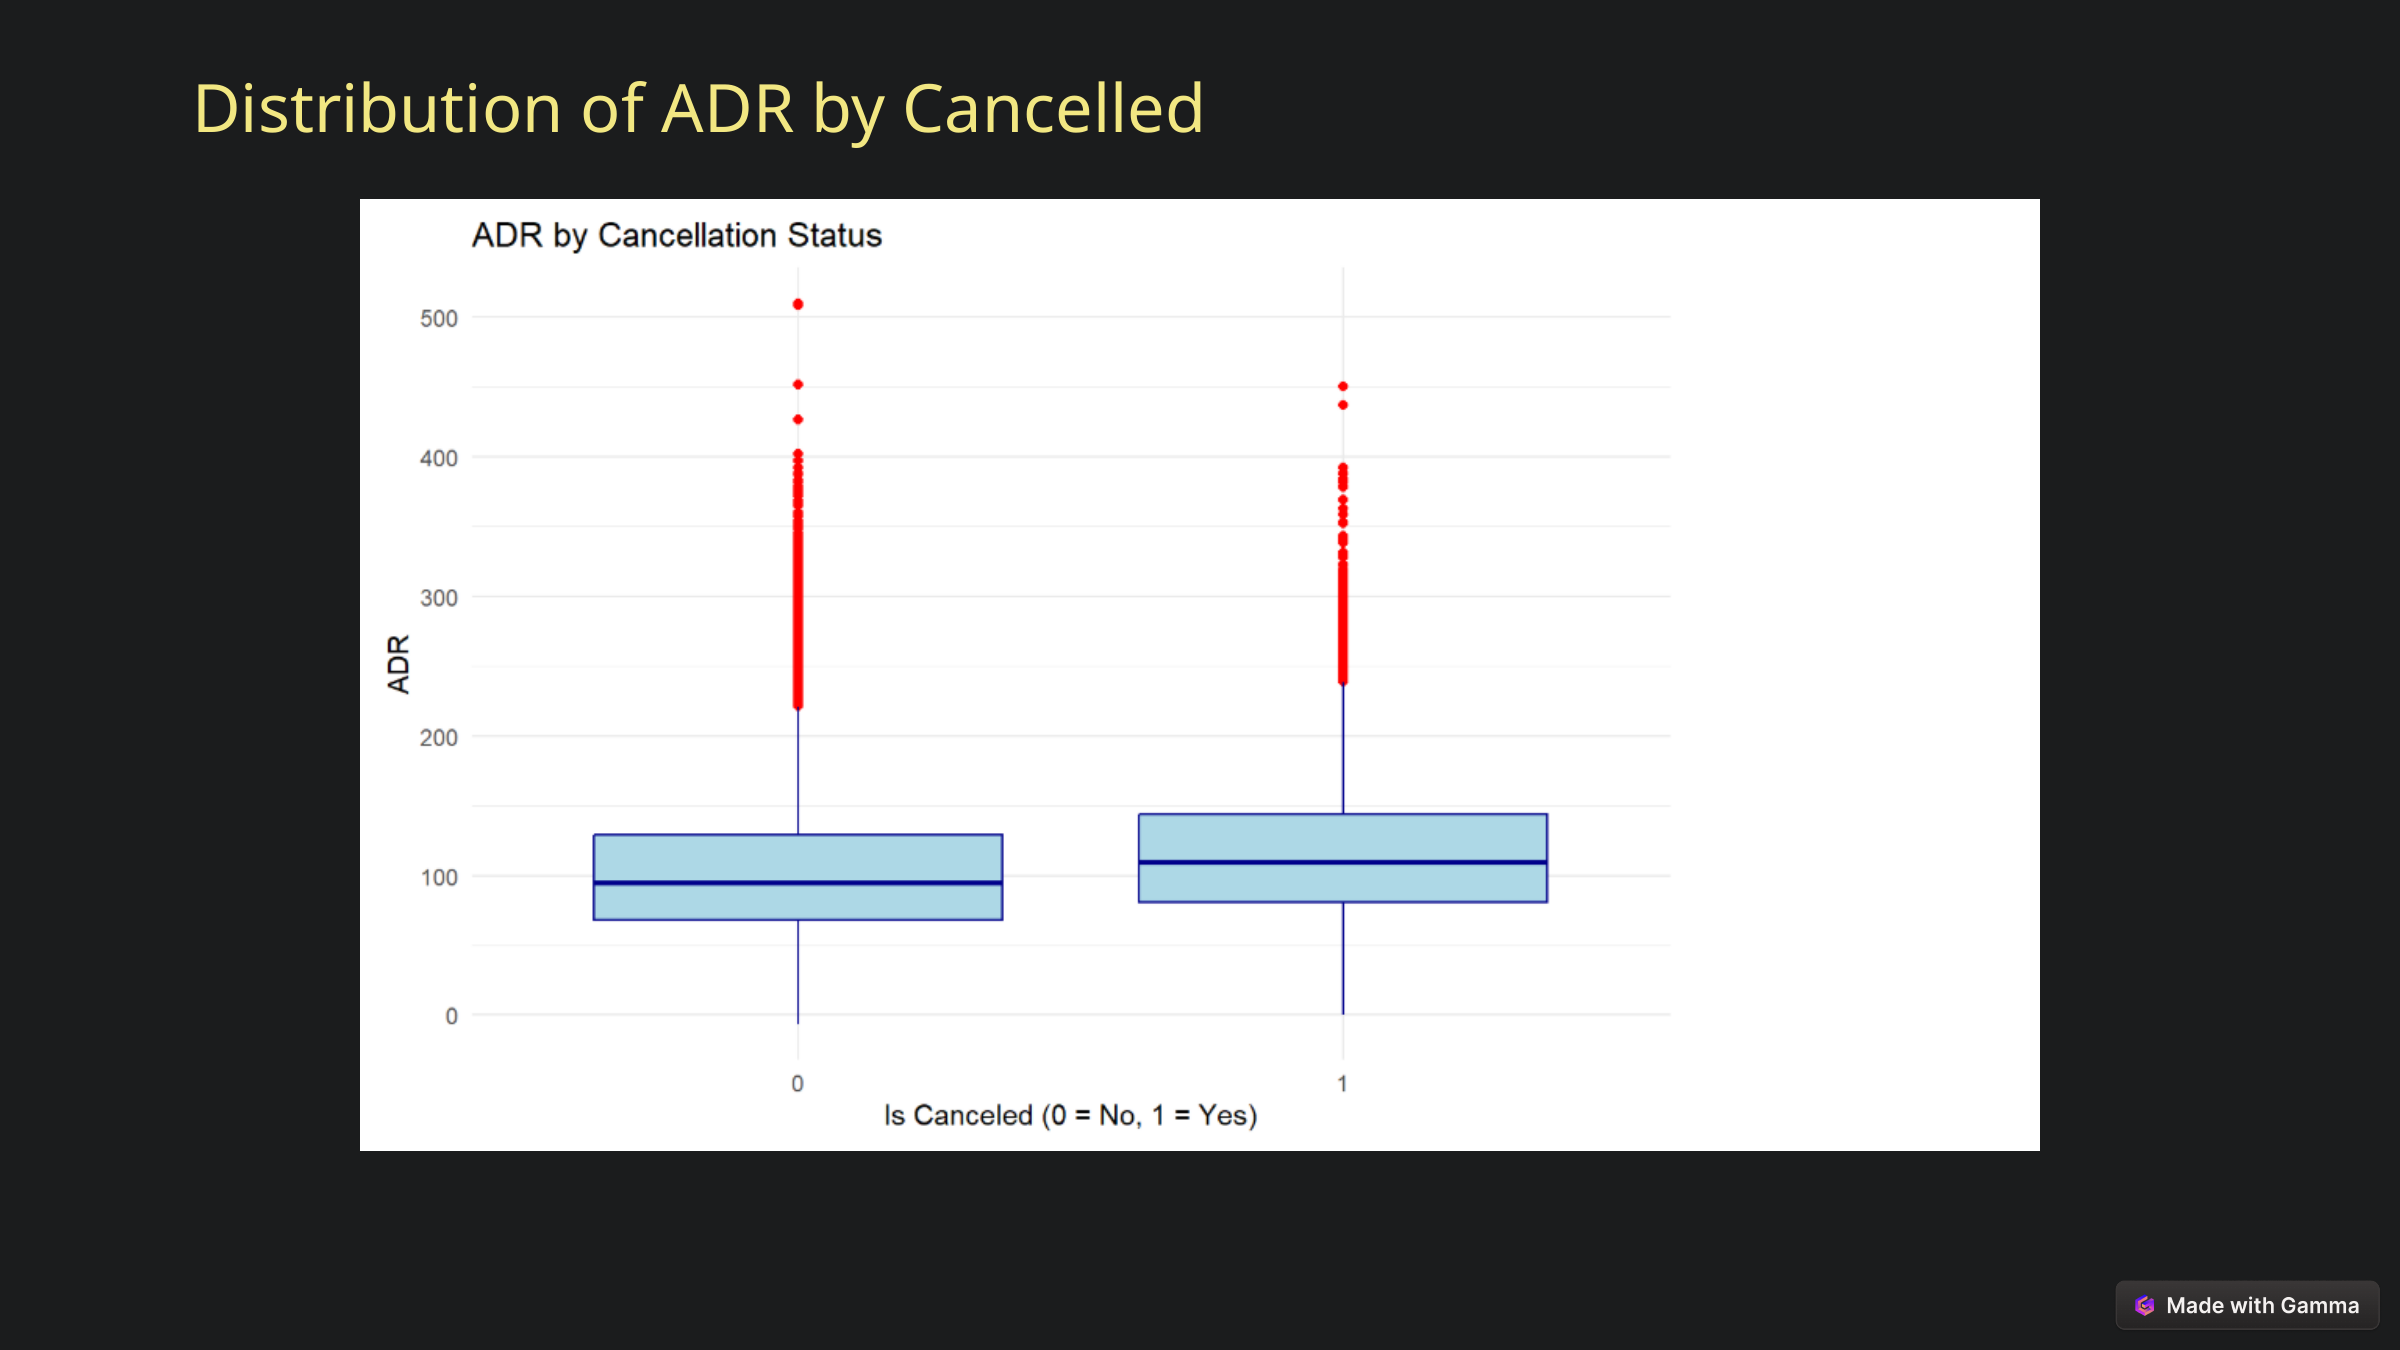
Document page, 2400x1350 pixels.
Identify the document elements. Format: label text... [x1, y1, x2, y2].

text_box Distribution of ADR by Cancelled [177, 23, 1890, 154]
picture [2106, 1271, 2389, 1339]
picture [360, 199, 2040, 1151]
